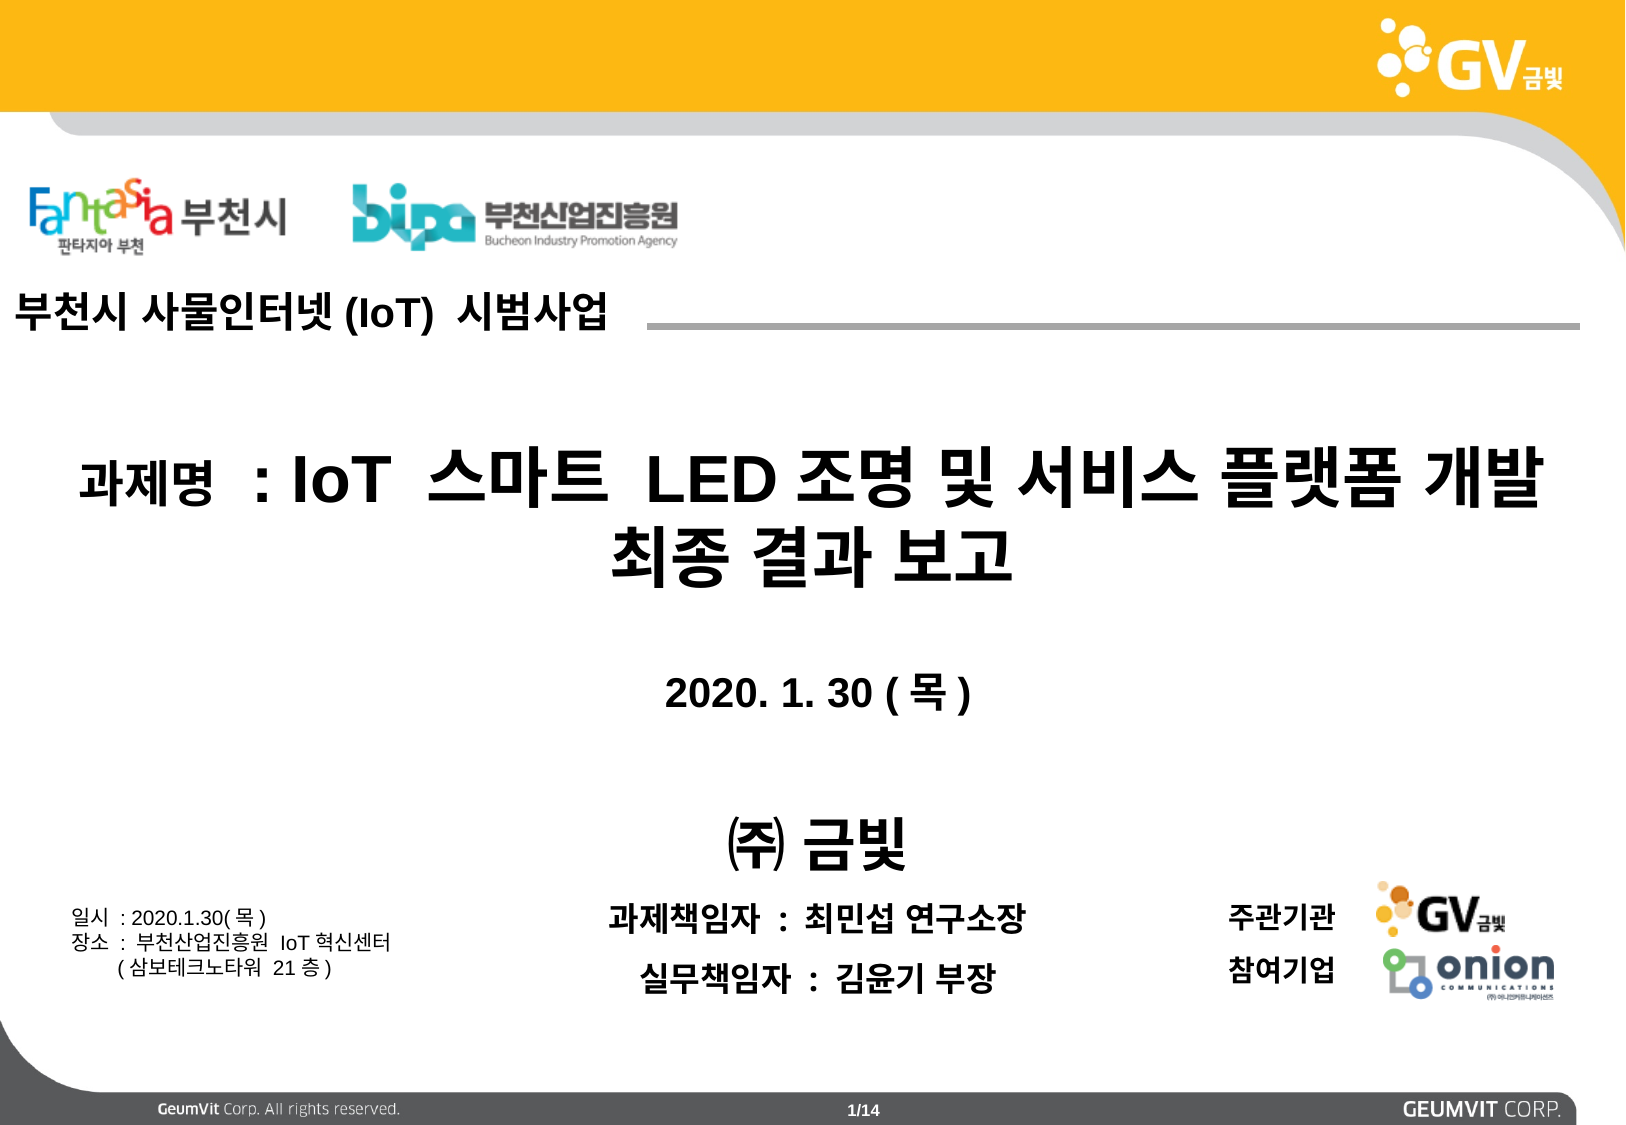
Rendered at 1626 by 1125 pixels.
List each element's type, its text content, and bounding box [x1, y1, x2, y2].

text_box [1213, 881, 1561, 1005]
text_box ㈜ 금빛 과제책임자 : 최민섭 연구소장 실무책임자 : 김윤기 부장 [493, 765, 1143, 1006]
picture [0, 0, 1626, 1125]
text_box 부천시 사물인터넷(IoT) 시범사업 과제명 : IoT 스마트 LED조명 및 서비스 플랫폼 개발 최종 결과 보고 [0, 277, 1625, 603]
text_box 일시 : 2020.1.30(목) 장소 : 부천산업진흥원 IoT혁신센터 (삼보테크노타워 21층) [56, 897, 447, 988]
text_box 2020. 1. 30 (목) [582, 641, 1055, 740]
